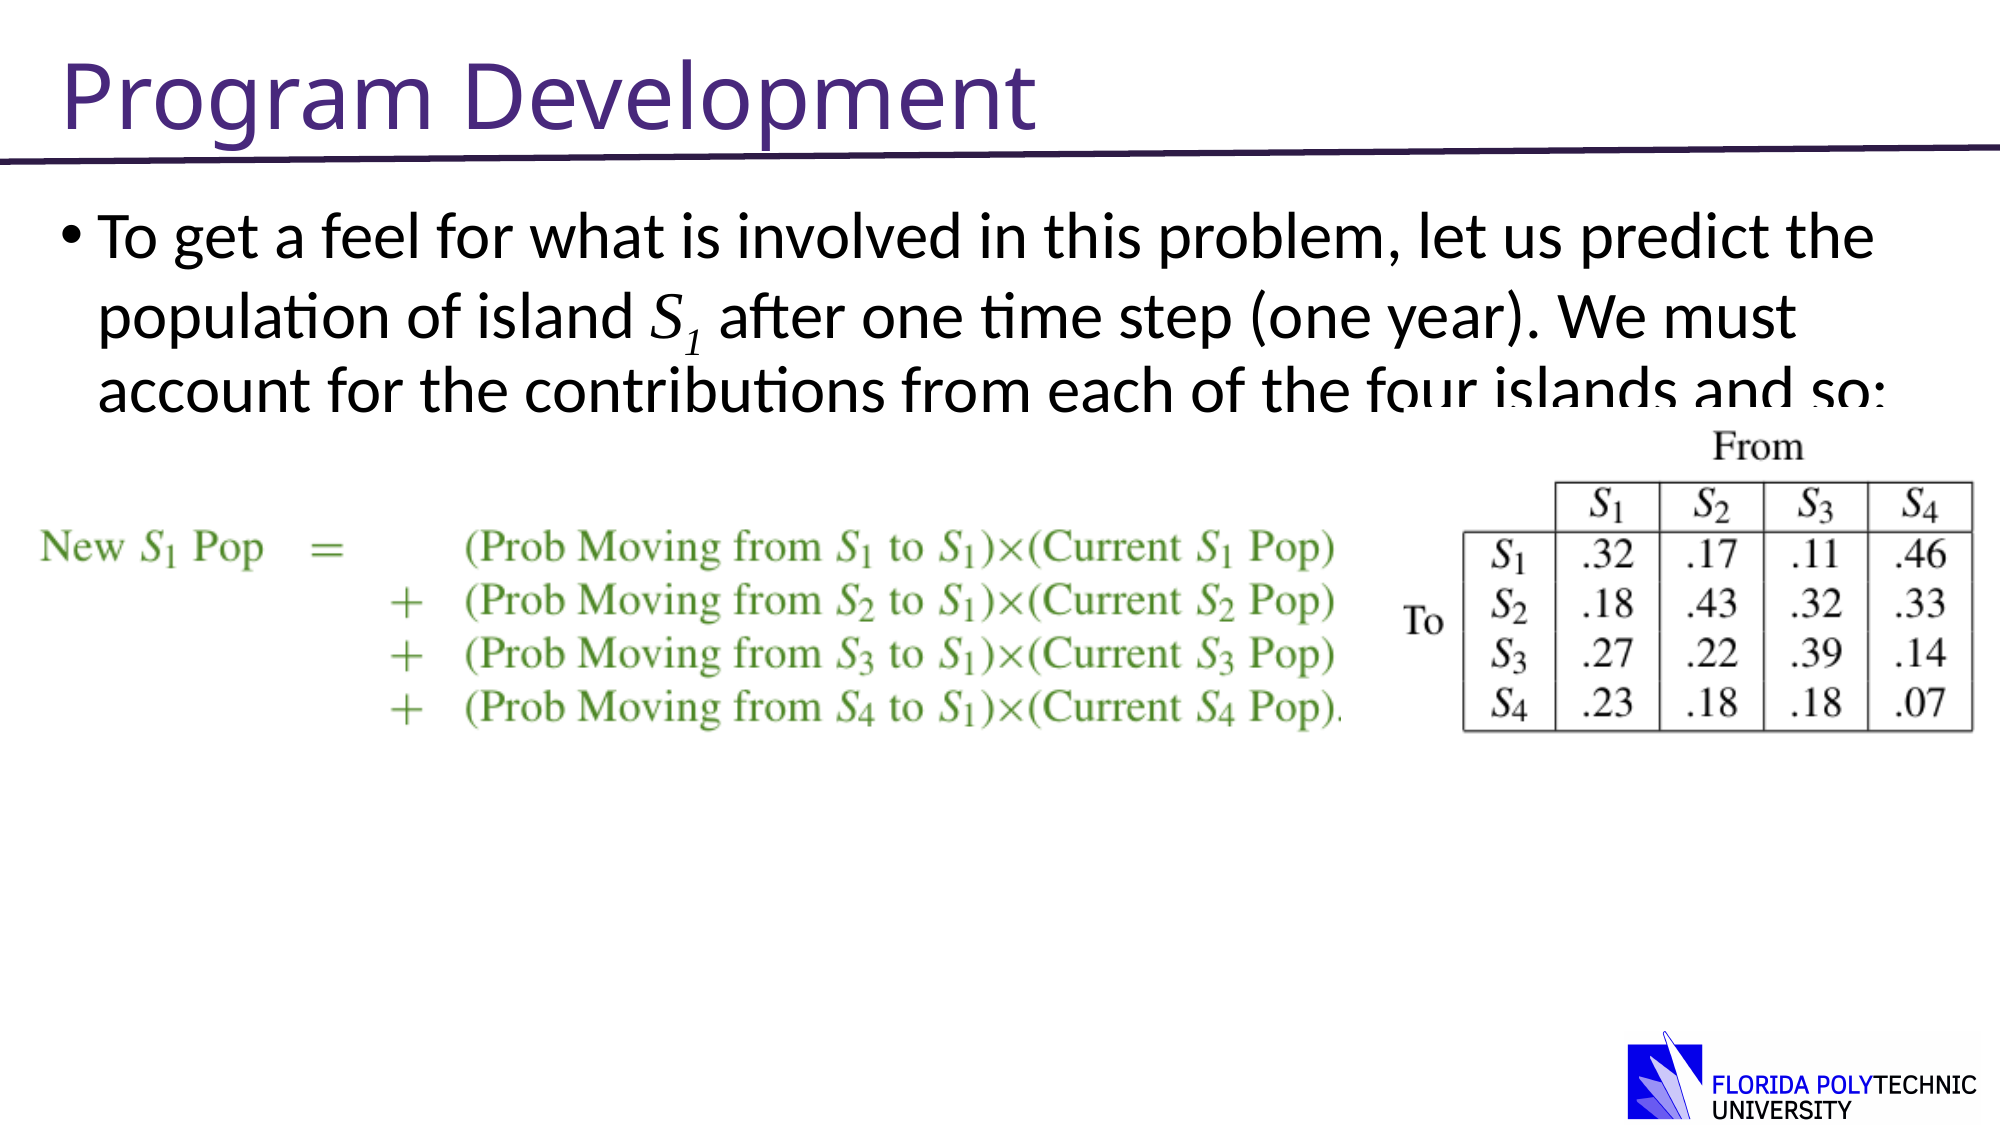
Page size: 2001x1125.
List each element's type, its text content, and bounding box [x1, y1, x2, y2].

picture [1624, 1031, 1981, 1125]
title Program Development [44, 22, 1971, 177]
list To get a feel for what is involved in this problem, let us predict the population of island S1 after one time step (one year). We must account for the contributions from each of the four islands and so: [44, 193, 1971, 1039]
picture [32, 517, 1341, 749]
picture [1403, 407, 1987, 749]
